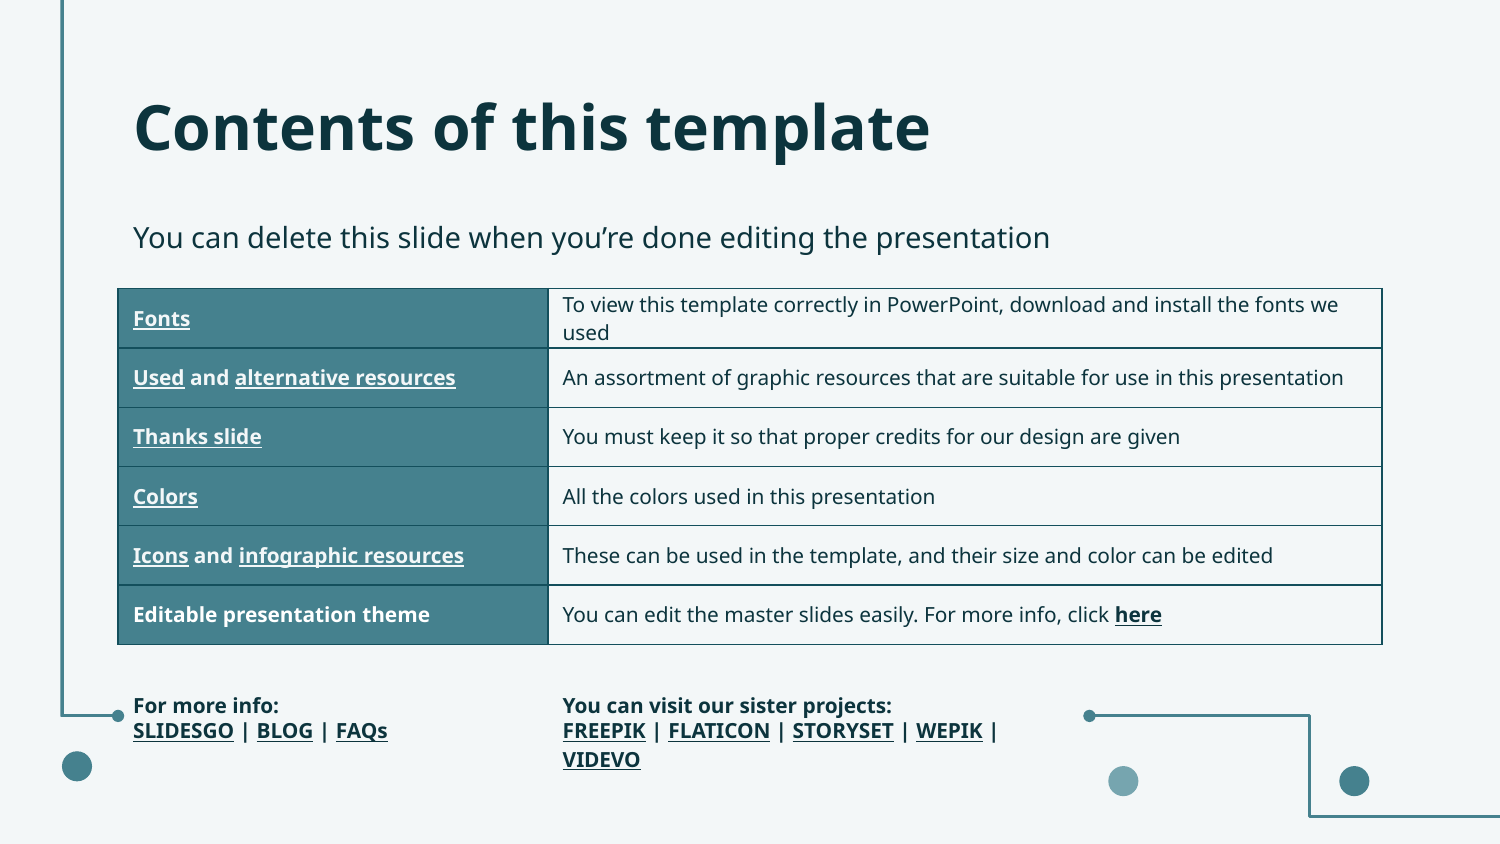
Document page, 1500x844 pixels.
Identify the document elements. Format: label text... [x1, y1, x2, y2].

table_cell All the colors used in this presentation [549, 467, 1381, 525]
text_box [1089, 715, 1500, 817]
table_header To view this template correctly in PowerPoint, download and install the fonts we used [549, 289, 1381, 347]
table_header Fonts [119, 289, 547, 347]
list You can delete this slide when you’re done editing the presentation [118, 199, 1382, 255]
table_cell You can edit the master slides easily. For more info, click here [549, 586, 1381, 644]
text_box For more info: SLIDESGO | BLOG | FAQs [118, 678, 444, 754]
text_box You can visit our sister projects: FREEPIK | FLATICON | STORYSET | WEPIK | VIDEVO [547, 678, 1090, 754]
title Contents of this template [118, 72, 1382, 167]
table_cell Thanks slide [119, 408, 547, 466]
table_cell Colors [119, 467, 547, 525]
table_cell These can be used in the template, and their size and color can be edited [549, 526, 1381, 584]
table_cell An assortment of graphic resources that are suitable for use in this presentation [549, 349, 1381, 407]
table_cell Used and alternative resources [119, 349, 547, 407]
table_cell Editable presentation theme [119, 586, 547, 644]
table_cell You must keep it so that proper credits for our design are given [549, 408, 1381, 466]
table_cell Icons and infographic resources [119, 526, 547, 584]
